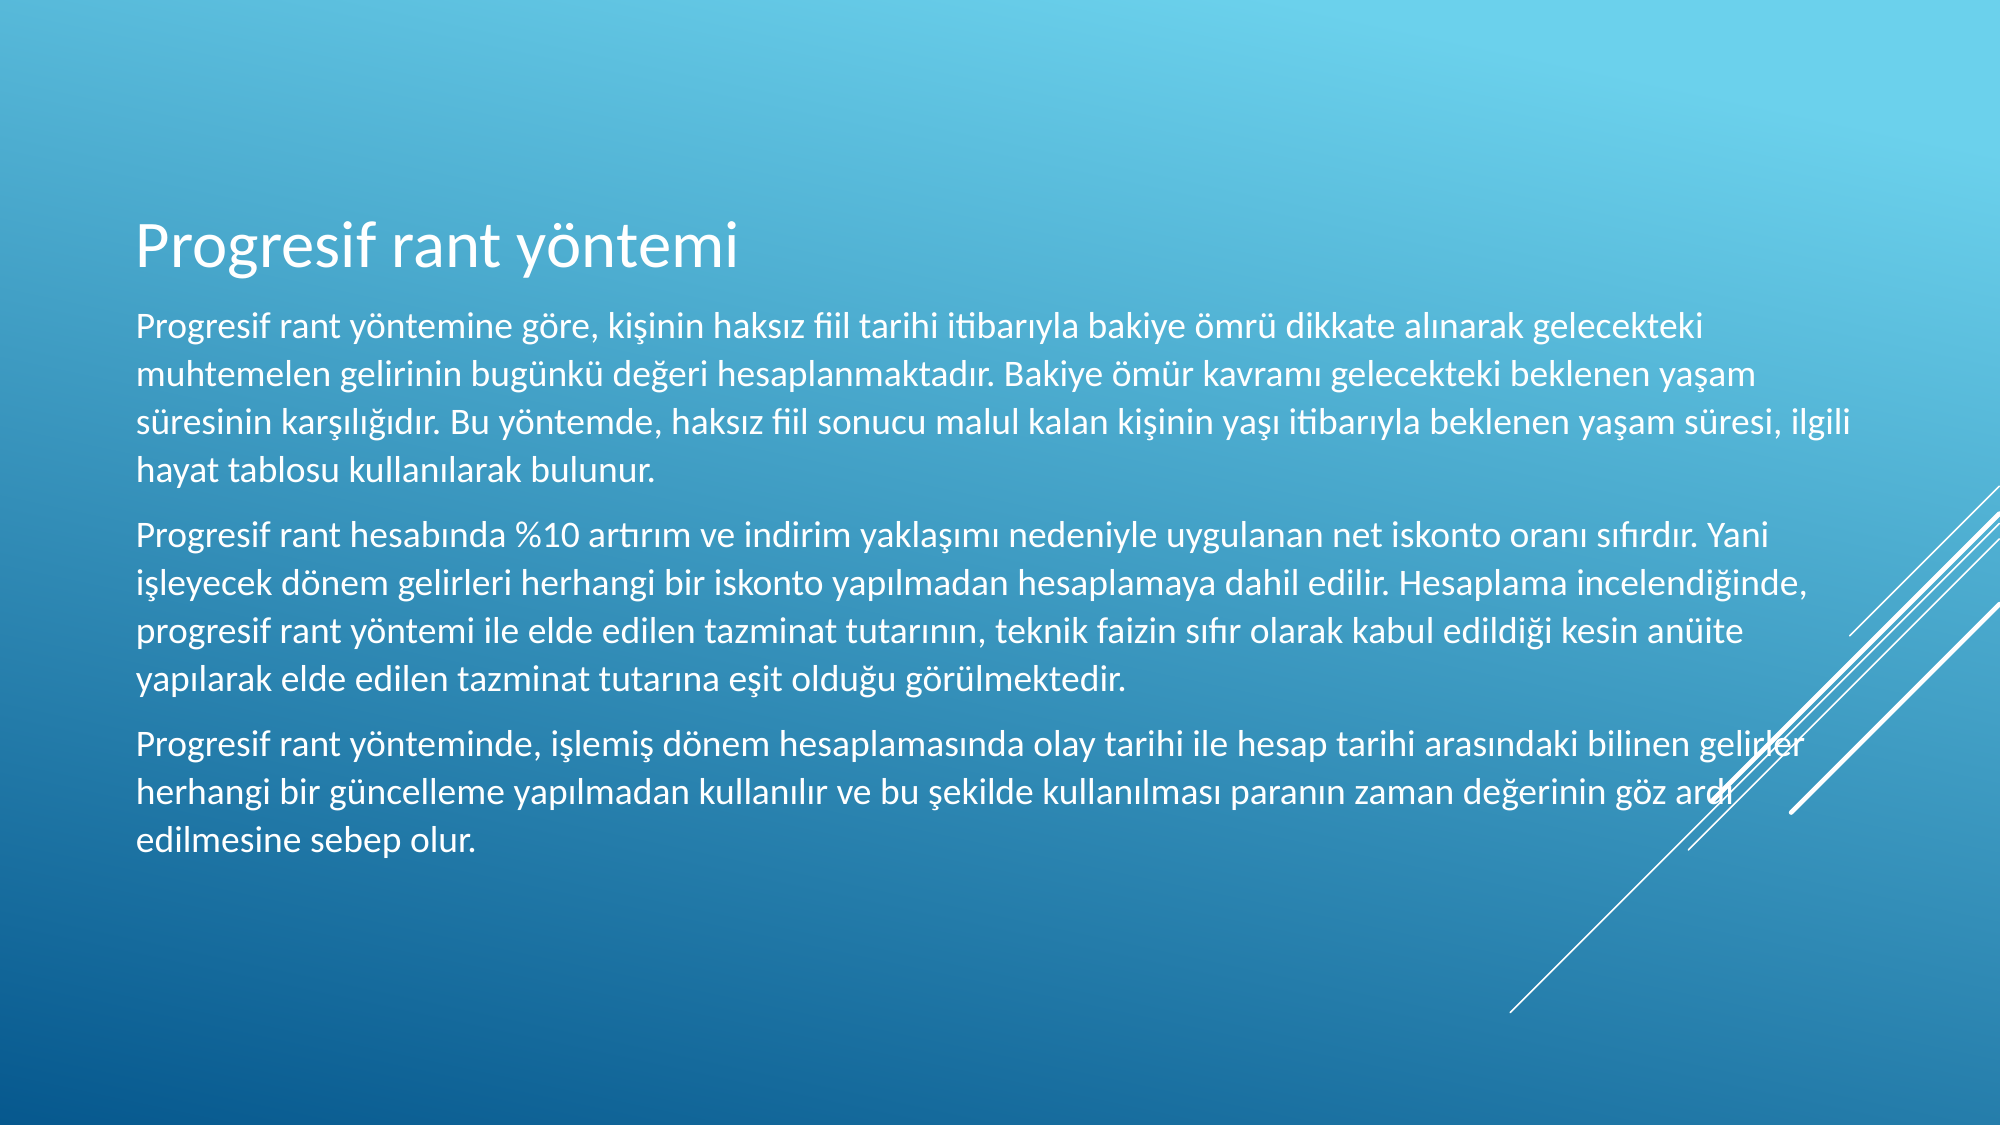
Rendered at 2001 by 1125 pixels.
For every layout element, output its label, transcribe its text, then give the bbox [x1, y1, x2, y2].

text_box Progresif rant yöntemi Progresif rant yöntemine göre, kişinin haksız fiil tarihi itibarıyla bakiye ömrü dikkate alınarak gelecekteki muhtemelen gelirinin bugünkü değeri hesaplanmaktadır. Bakiye ömür kavramı gelecekteki beklenen yaşam süresinin karşılığıdır. Bu yöntemde, haksız fiil sonucu malul kalan kişinin yaşı itibarıyla beklenen yaşam süresi, ilgili hayat tablosu kullanılarak bulunur. Progresif rant hesabında %10 artırım ve indirim yaklaşımı nedeniyle uygulanan net iskonto oranı sıfırdır. Yani işleyecek dönem gelirleri herhangi bir iskonto yapılmadan hesaplamaya dahil edilir. Hesaplama incelendiğinde, progresif rant yöntemi ile elde edilen tazminat tutarının, teknik faizin sıfır olarak kabul edildiği kesin anüite yapılarak elde edilen tazminat tutarına eşit olduğu görülmektedir. Progresif rant yönteminde, işlemiş dönem hesaplamasında olay tarihi ile hesap tarihi arasındaki bilinen gelirler herhangi bir güncelleme yapılmadan kullanılır ve bu şekilde kullanılması paranın zaman değerinin göz ardı edilmesine sebep olur. [121, 187, 1903, 930]
